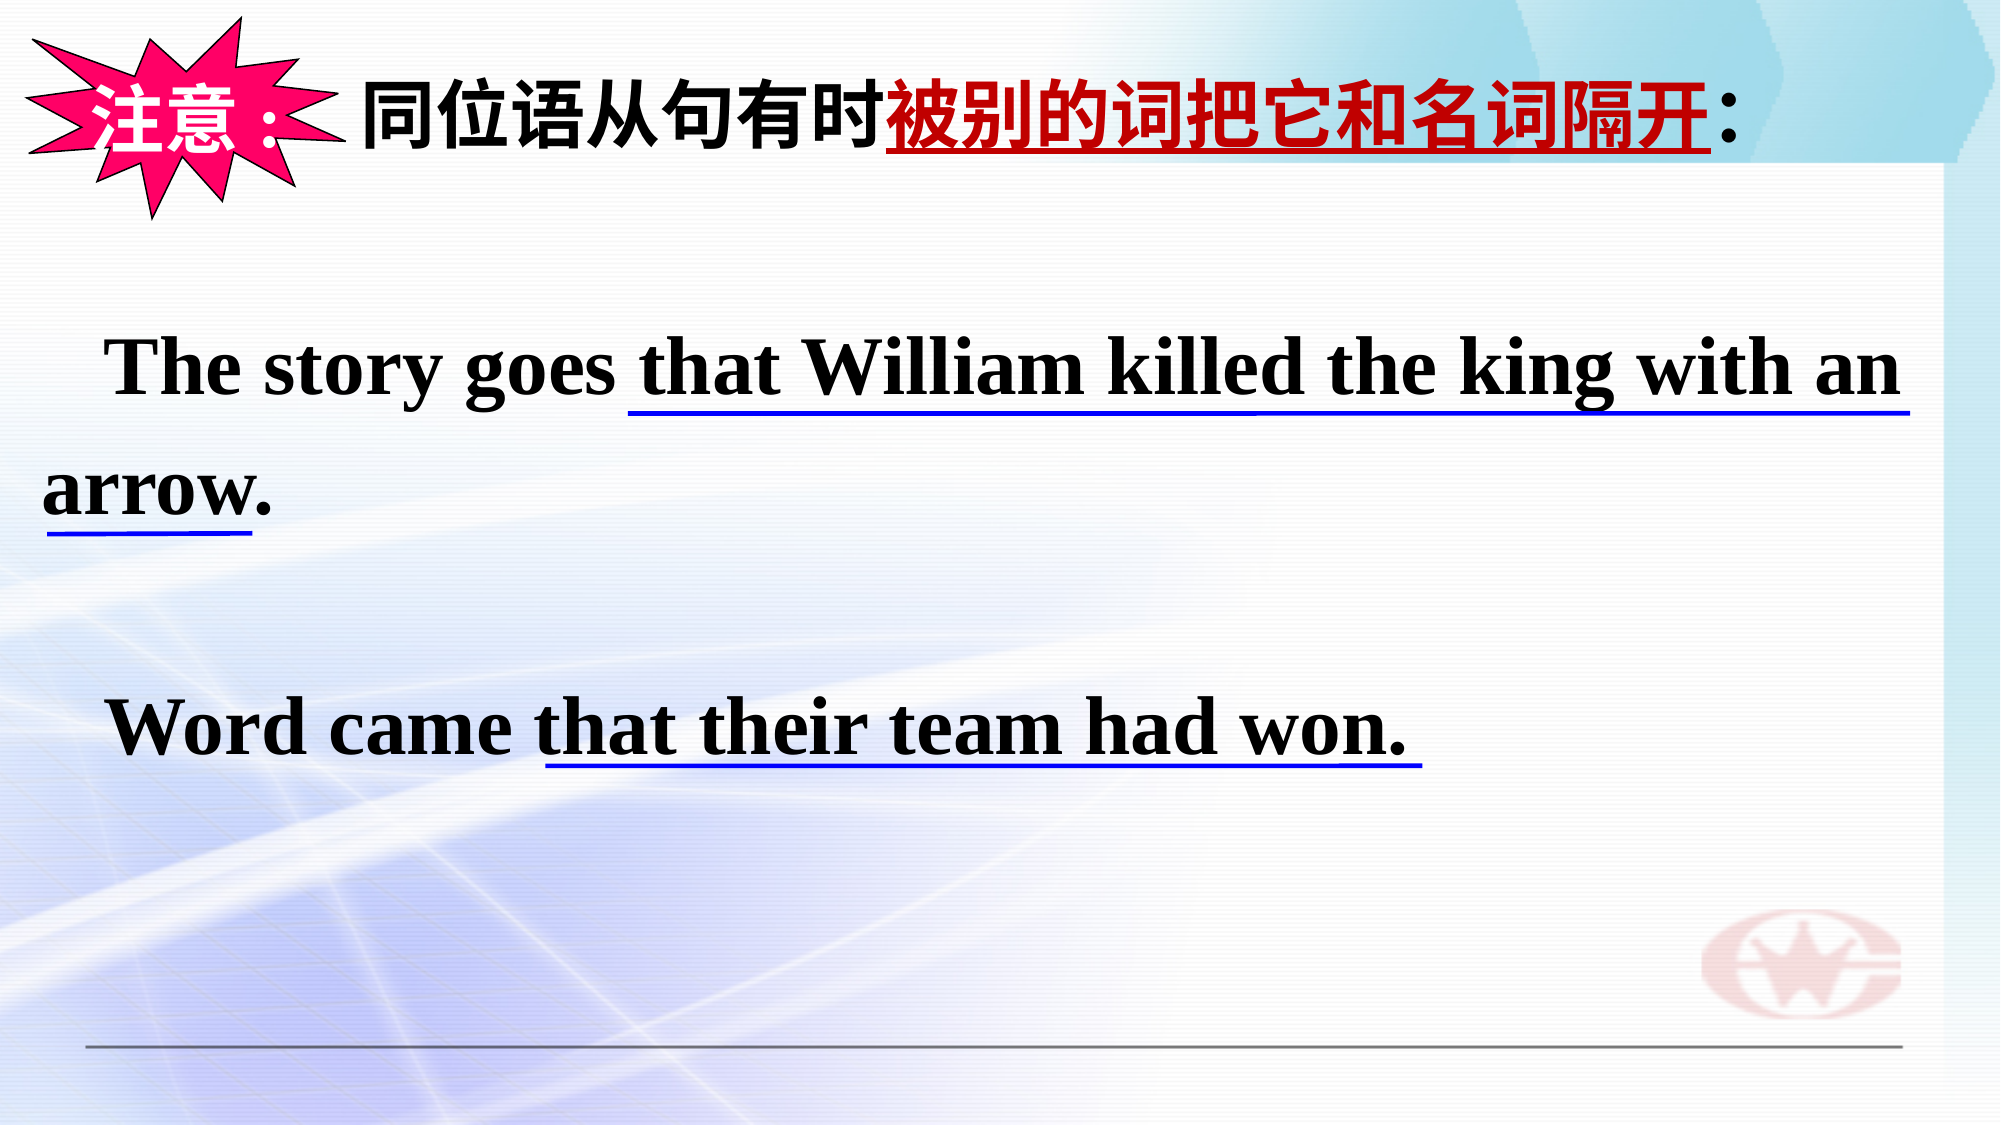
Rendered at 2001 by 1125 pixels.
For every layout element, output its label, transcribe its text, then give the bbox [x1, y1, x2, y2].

text_box [97, 170, 125, 182]
picture [0, 0, 2001, 1125]
text_box [298, 88, 339, 111]
text_box [32, 39, 104, 73]
text_box [28, 130, 75, 154]
text_box 同位语从句有时被别的词把它和名词隔开： [345, 33, 2000, 166]
text_box [139, 39, 179, 65]
text_box [194, 170, 230, 202]
text_box [142, 170, 176, 219]
text_box [253, 59, 299, 65]
text_box The story goes that William killed the king with an arrow. Word came that their team had won. [26, 283, 1971, 779]
text_box [265, 170, 295, 187]
text_box [193, 17, 242, 65]
text_box [26, 91, 75, 124]
text_box 注意: [75, 65, 298, 170]
text_box [298, 120, 345, 142]
